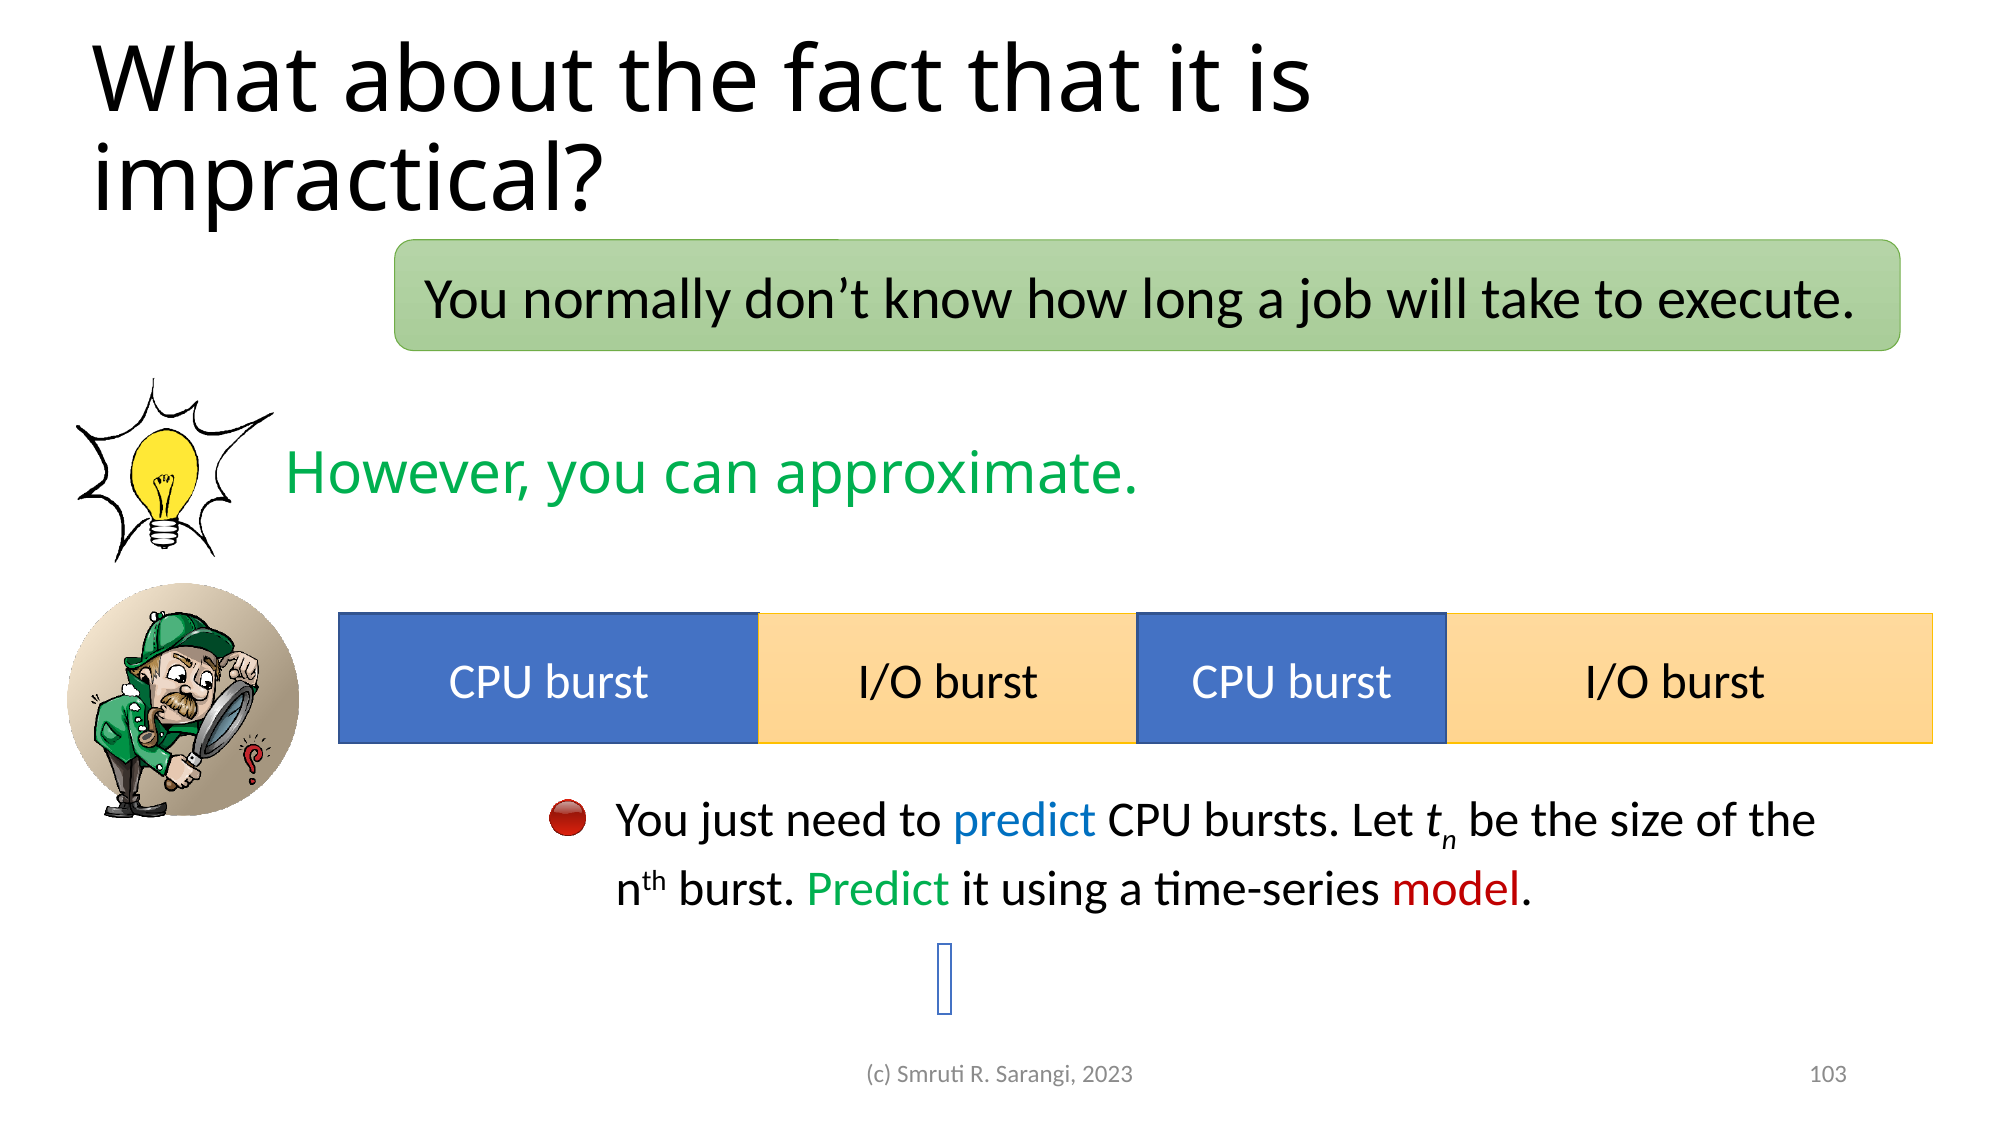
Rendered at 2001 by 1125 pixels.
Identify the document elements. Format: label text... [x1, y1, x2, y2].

text_box I/O burst [758, 613, 1136, 744]
slide_number 103 [1412, 1042, 1863, 1103]
text_box CPU burst [1136, 612, 1447, 744]
text_box CPU burst [338, 612, 760, 744]
picture [76, 377, 274, 563]
picture [67, 583, 299, 818]
text_box I/O burst [1447, 613, 1933, 744]
text_box You just need to predict CPU bursts. Let tn be the size of the nth burst. Predict it using a time-series model. [600, 779, 1843, 923]
footer (c) Smruti R. Sarangi, 2023 [662, 1042, 1338, 1103]
text_box However, you can approximate. [274, 427, 1154, 513]
text_box You normally don’t know how long a job will take to execute. [394, 239, 1901, 352]
title What about the fact that it is impractical? [76, 22, 1802, 240]
picture [549, 799, 586, 836]
